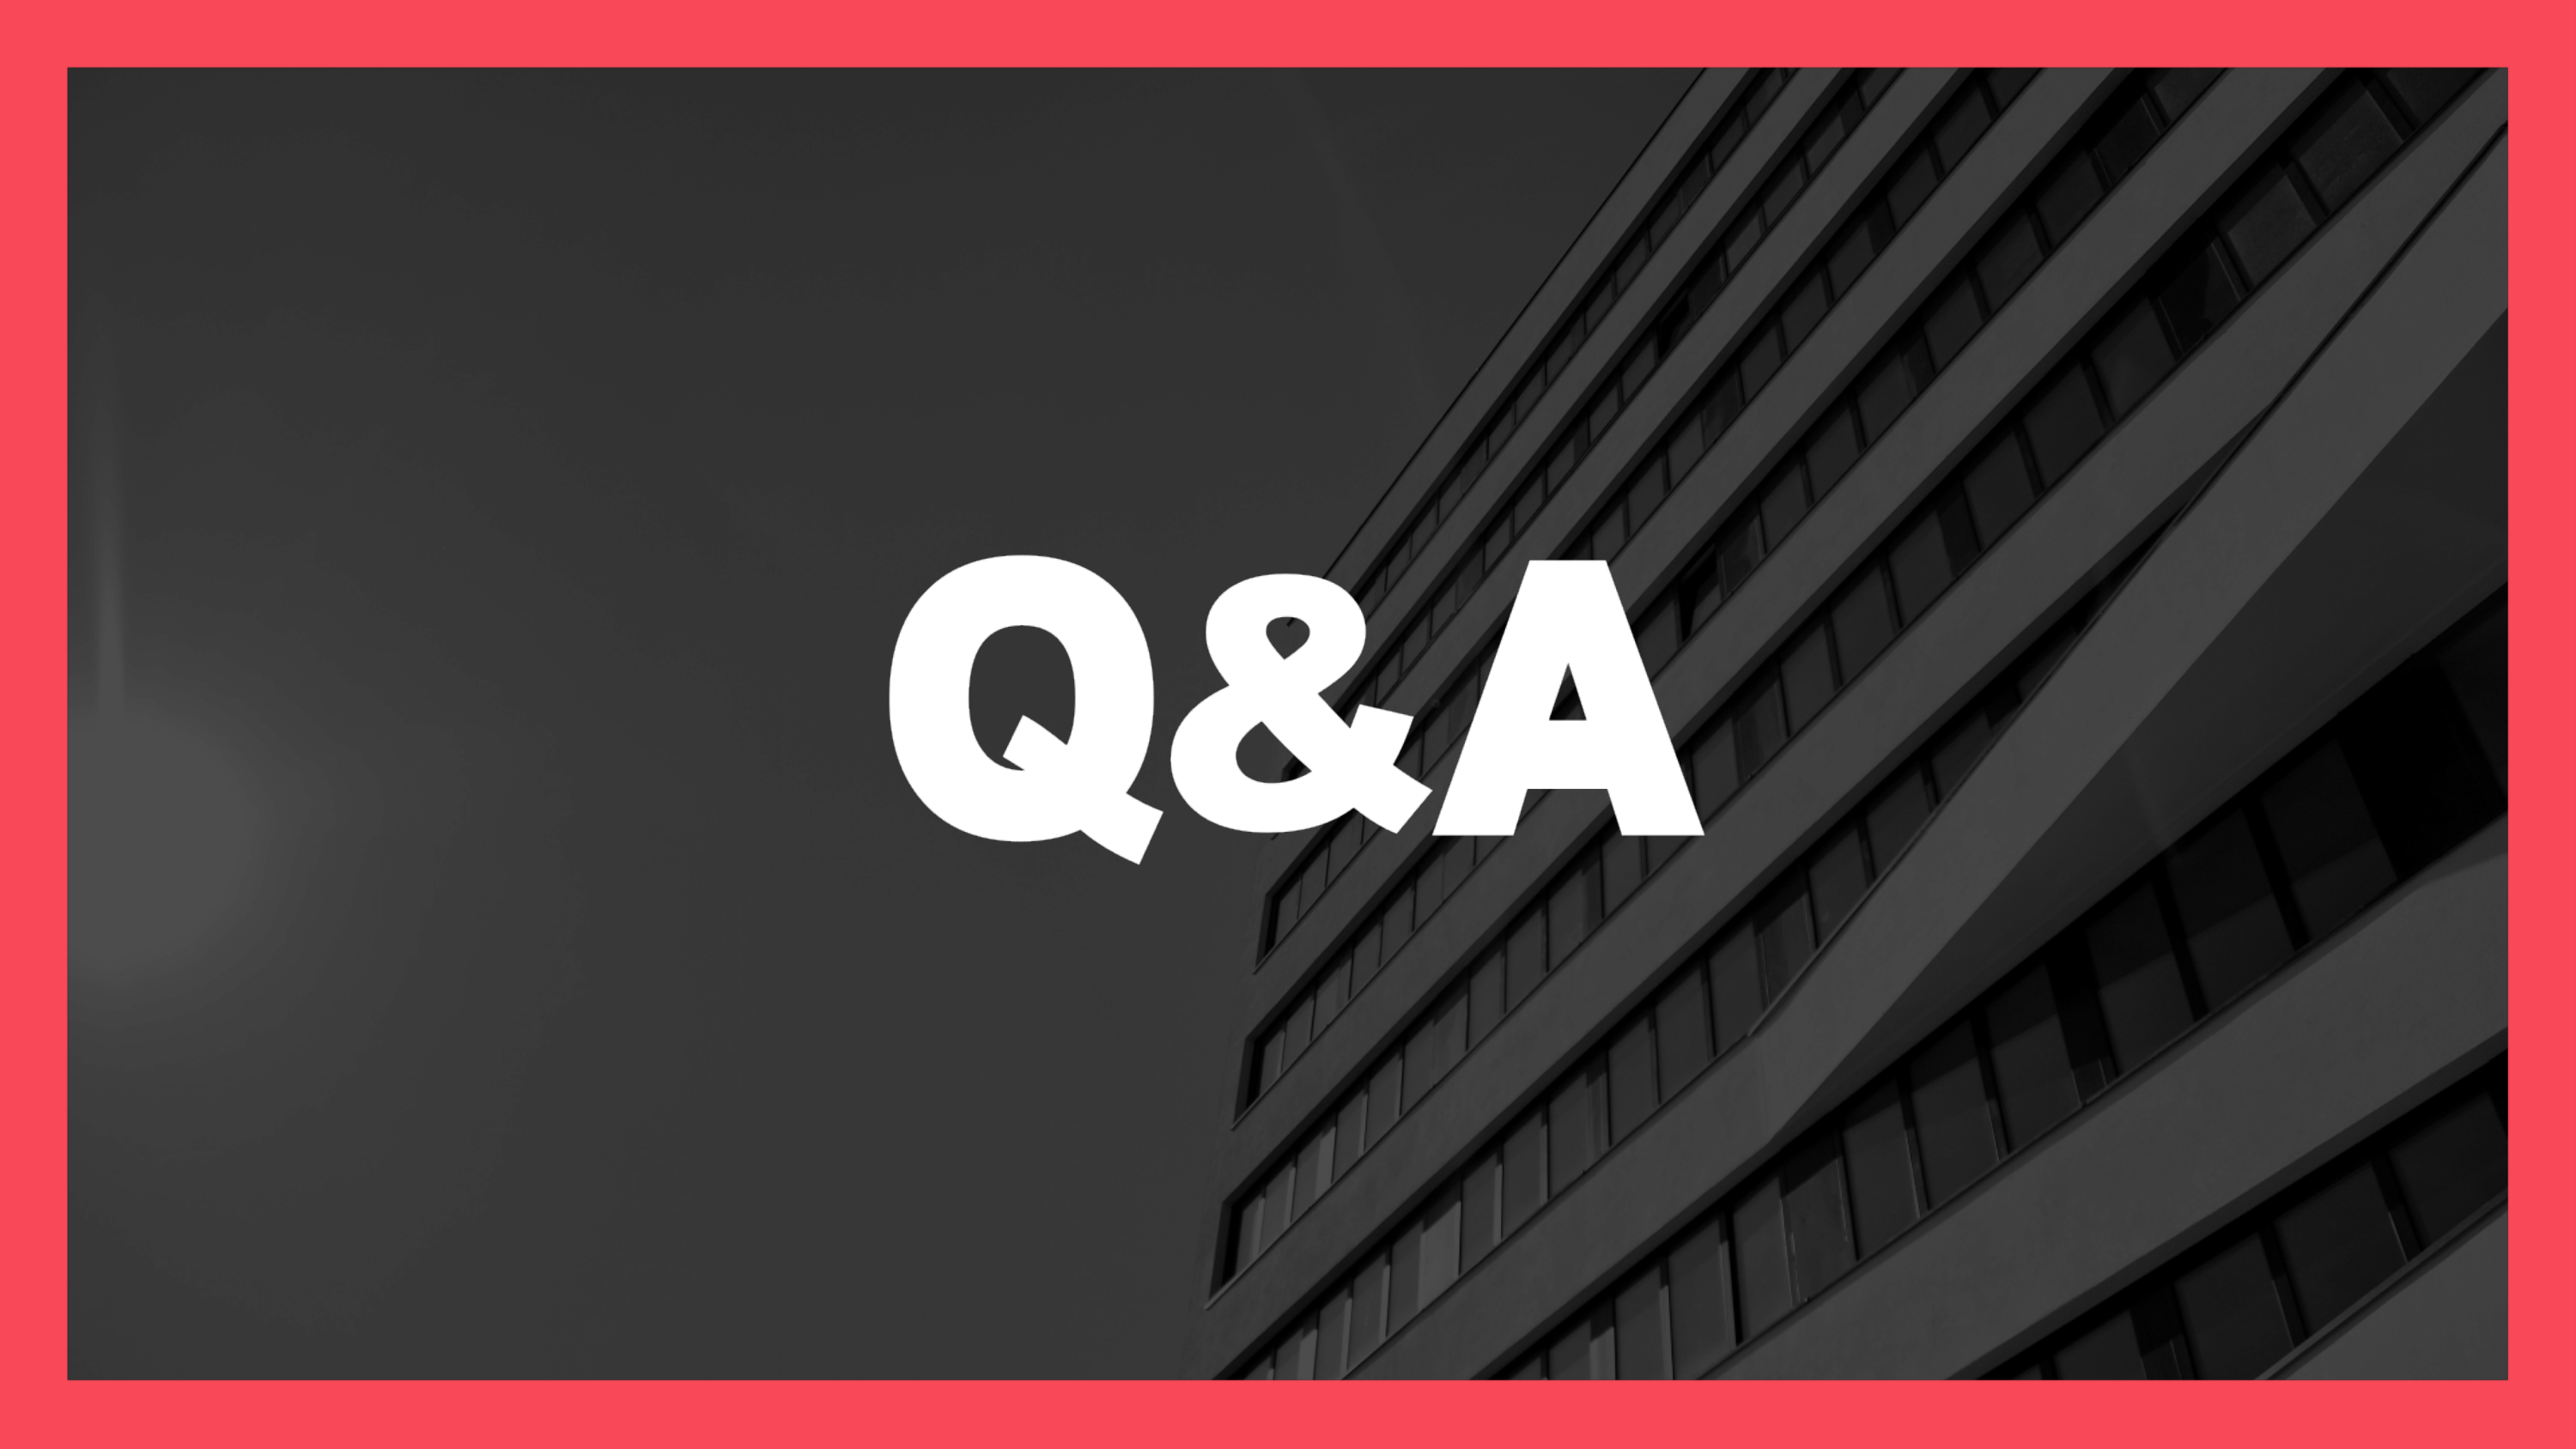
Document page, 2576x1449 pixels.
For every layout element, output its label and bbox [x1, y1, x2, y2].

picture [319, 420, 1868, 1027]
text_box [0, 0, 2576, 1449]
